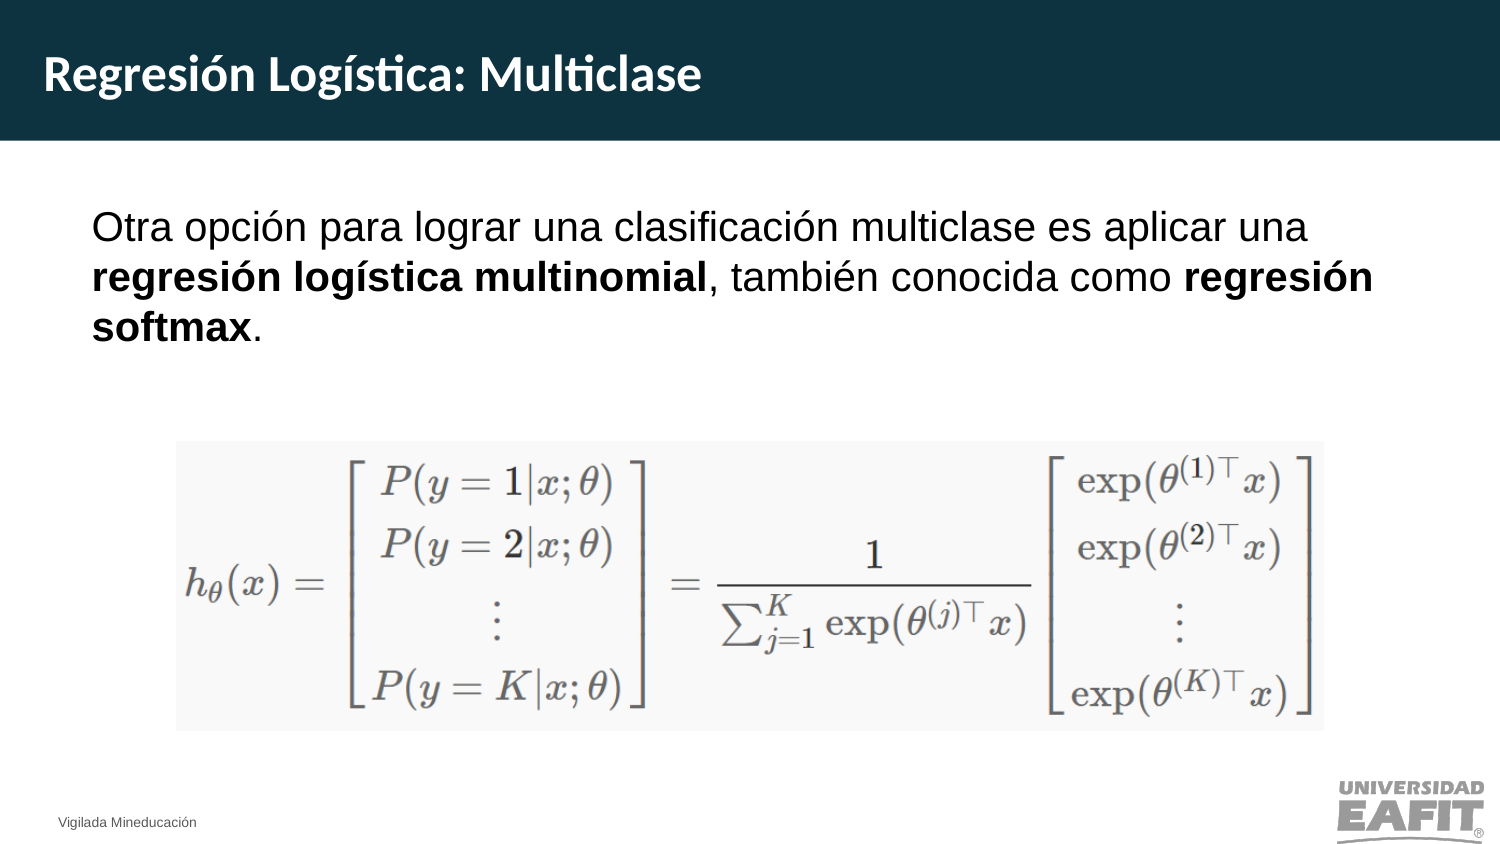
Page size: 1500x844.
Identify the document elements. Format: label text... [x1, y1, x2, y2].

text_box Otra opción para lograr una clasificación multiclase es aplicar una regresión logística multinomial, también conocida como regresión softmax. [76, 184, 1421, 320]
text_box Regresión Logística: Multiclase [28, 0, 866, 141]
picture [1337, 781, 1484, 844]
picture [176, 440, 1324, 731]
